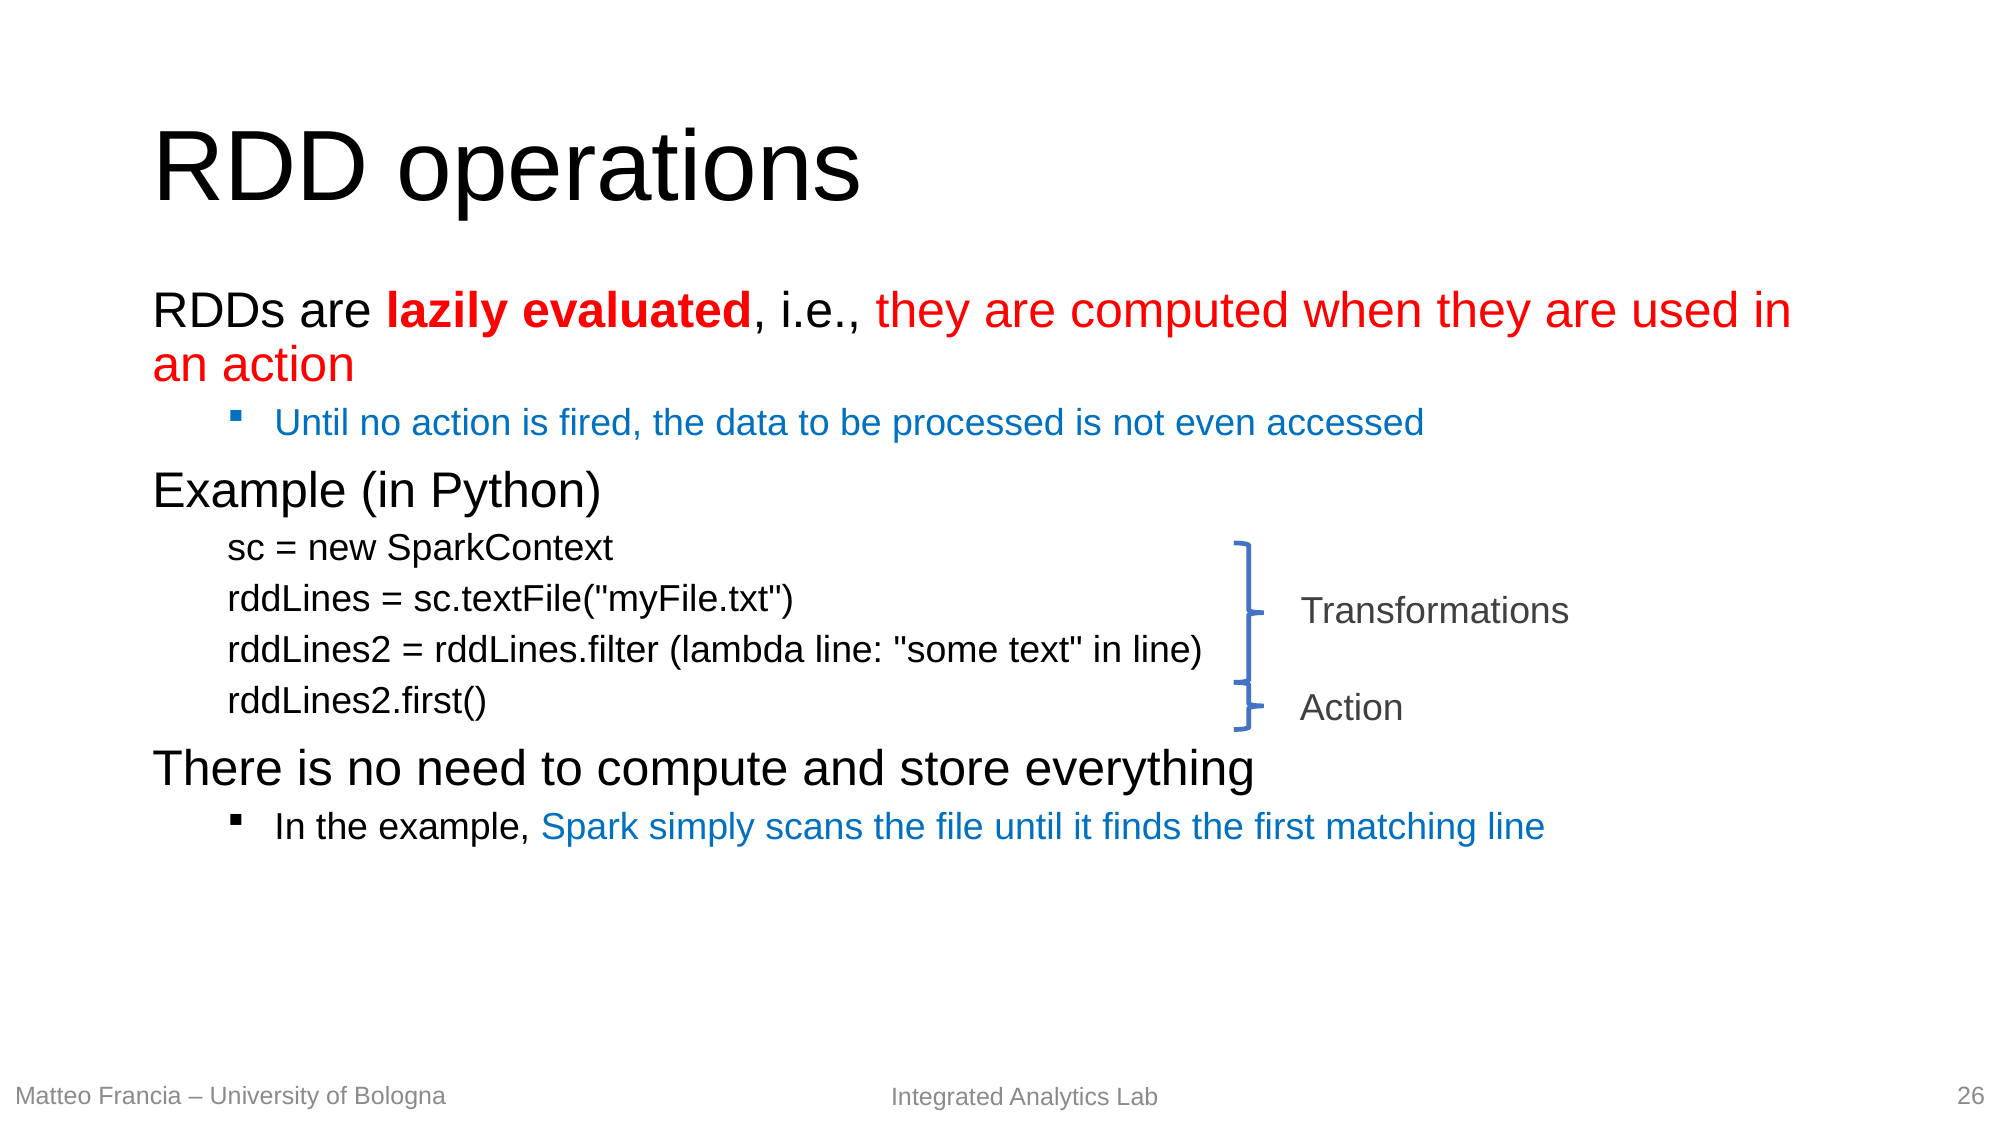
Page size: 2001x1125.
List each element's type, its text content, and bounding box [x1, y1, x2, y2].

slide_number 26 [1550, 1065, 2000, 1125]
title RDD operations [137, 59, 1863, 278]
list RDDs are lazily evaluated, i.e., they are computed when they are used in an action Until no action is fired, the data to be processed is not even accessed Example (in Python) sc = new SparkContext rddLines = sc.textFile("myFile.txt") rddLines2 = rddLines.filter (lambda line: "some text" in line) rddLines2.first() There is no need to compute and store everything In the example, Spark simply scans the file until it finds the first matching line [137, 278, 1863, 993]
text_box [1233, 542, 1264, 682]
text_box Action [1284, 675, 1419, 736]
footer Matteo Francia – University of Bologna [0, 1065, 466, 1125]
text_box Transformations [1285, 578, 1585, 639]
text_box [1233, 681, 1264, 731]
